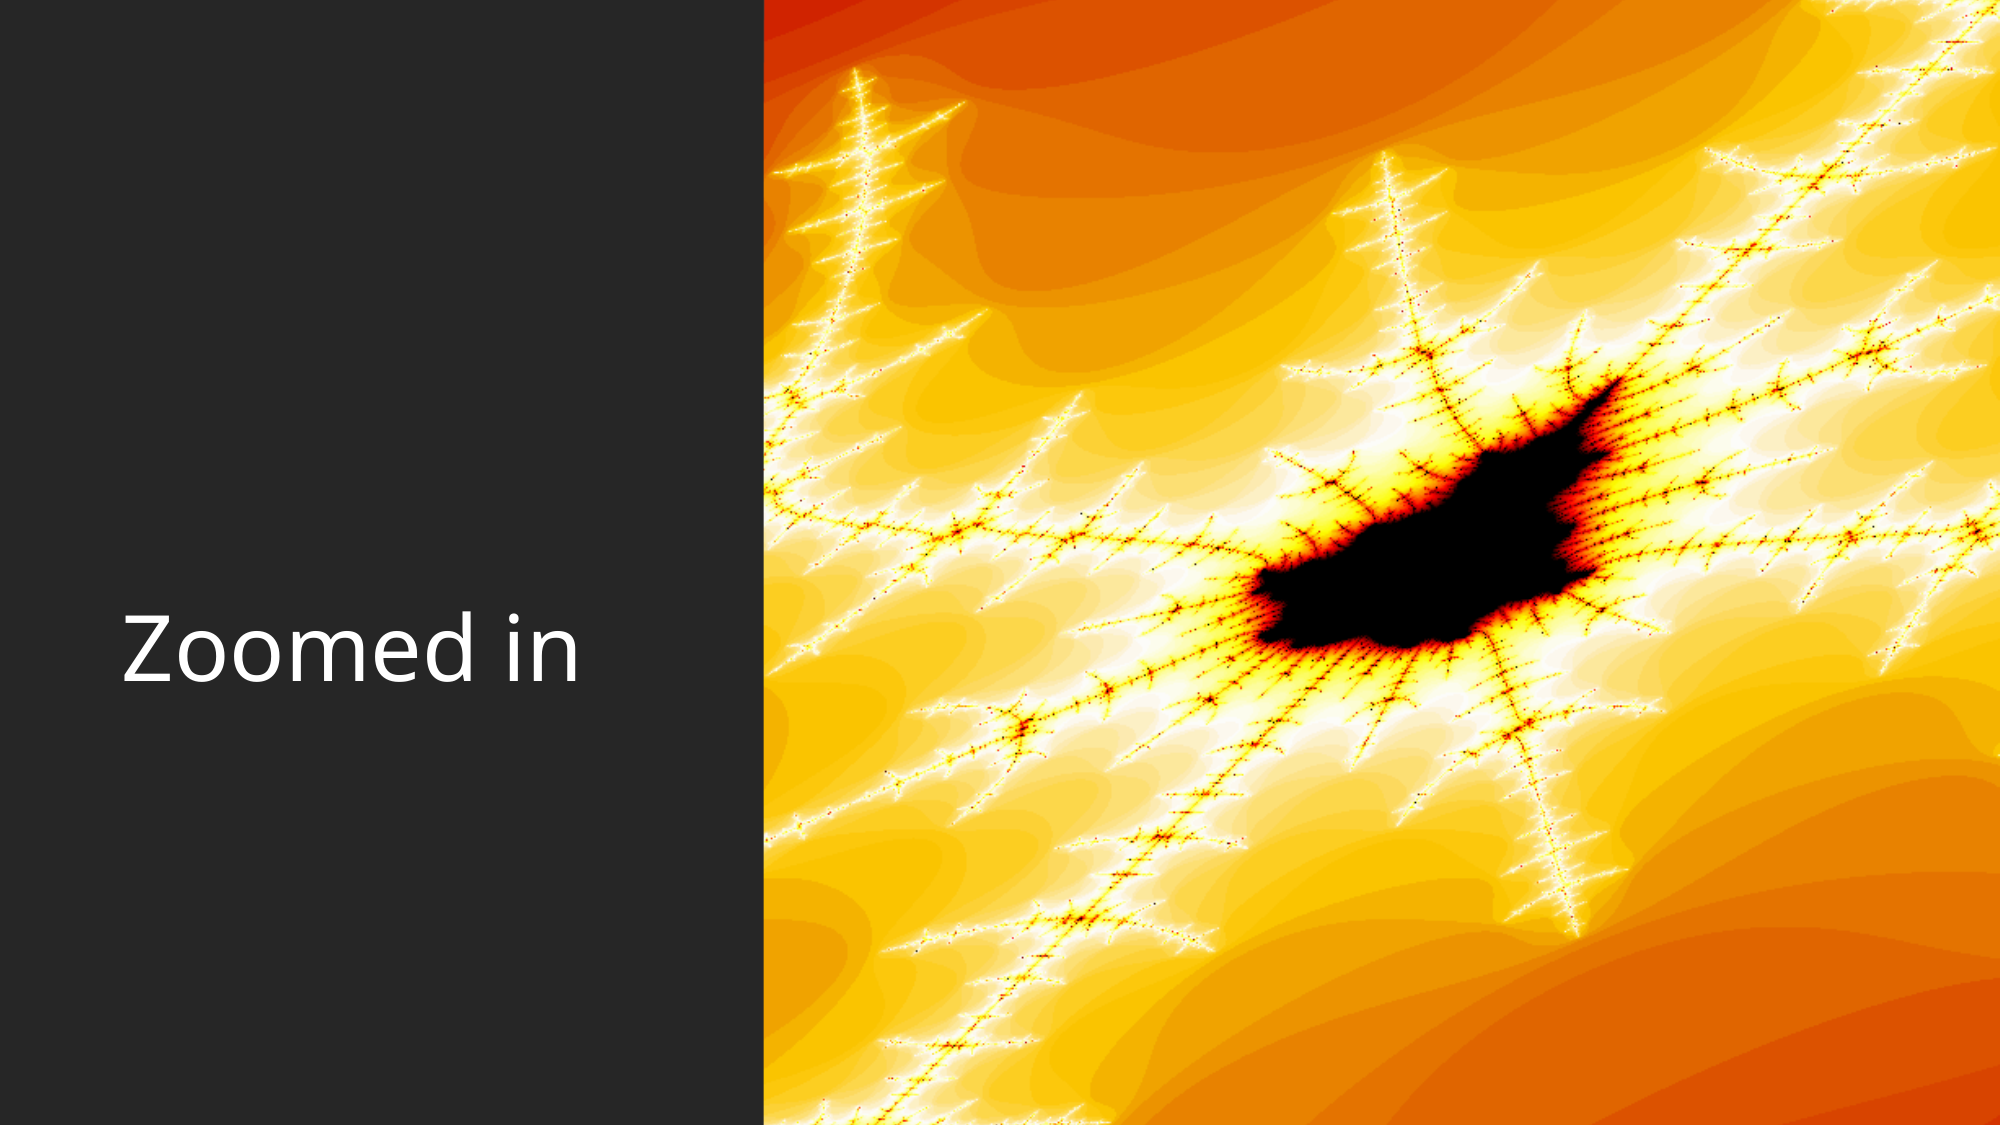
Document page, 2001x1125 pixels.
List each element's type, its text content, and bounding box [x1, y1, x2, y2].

text_box [0, 0, 763, 1125]
title Zoomed in [106, 104, 661, 709]
picture [763, 0, 2000, 1125]
